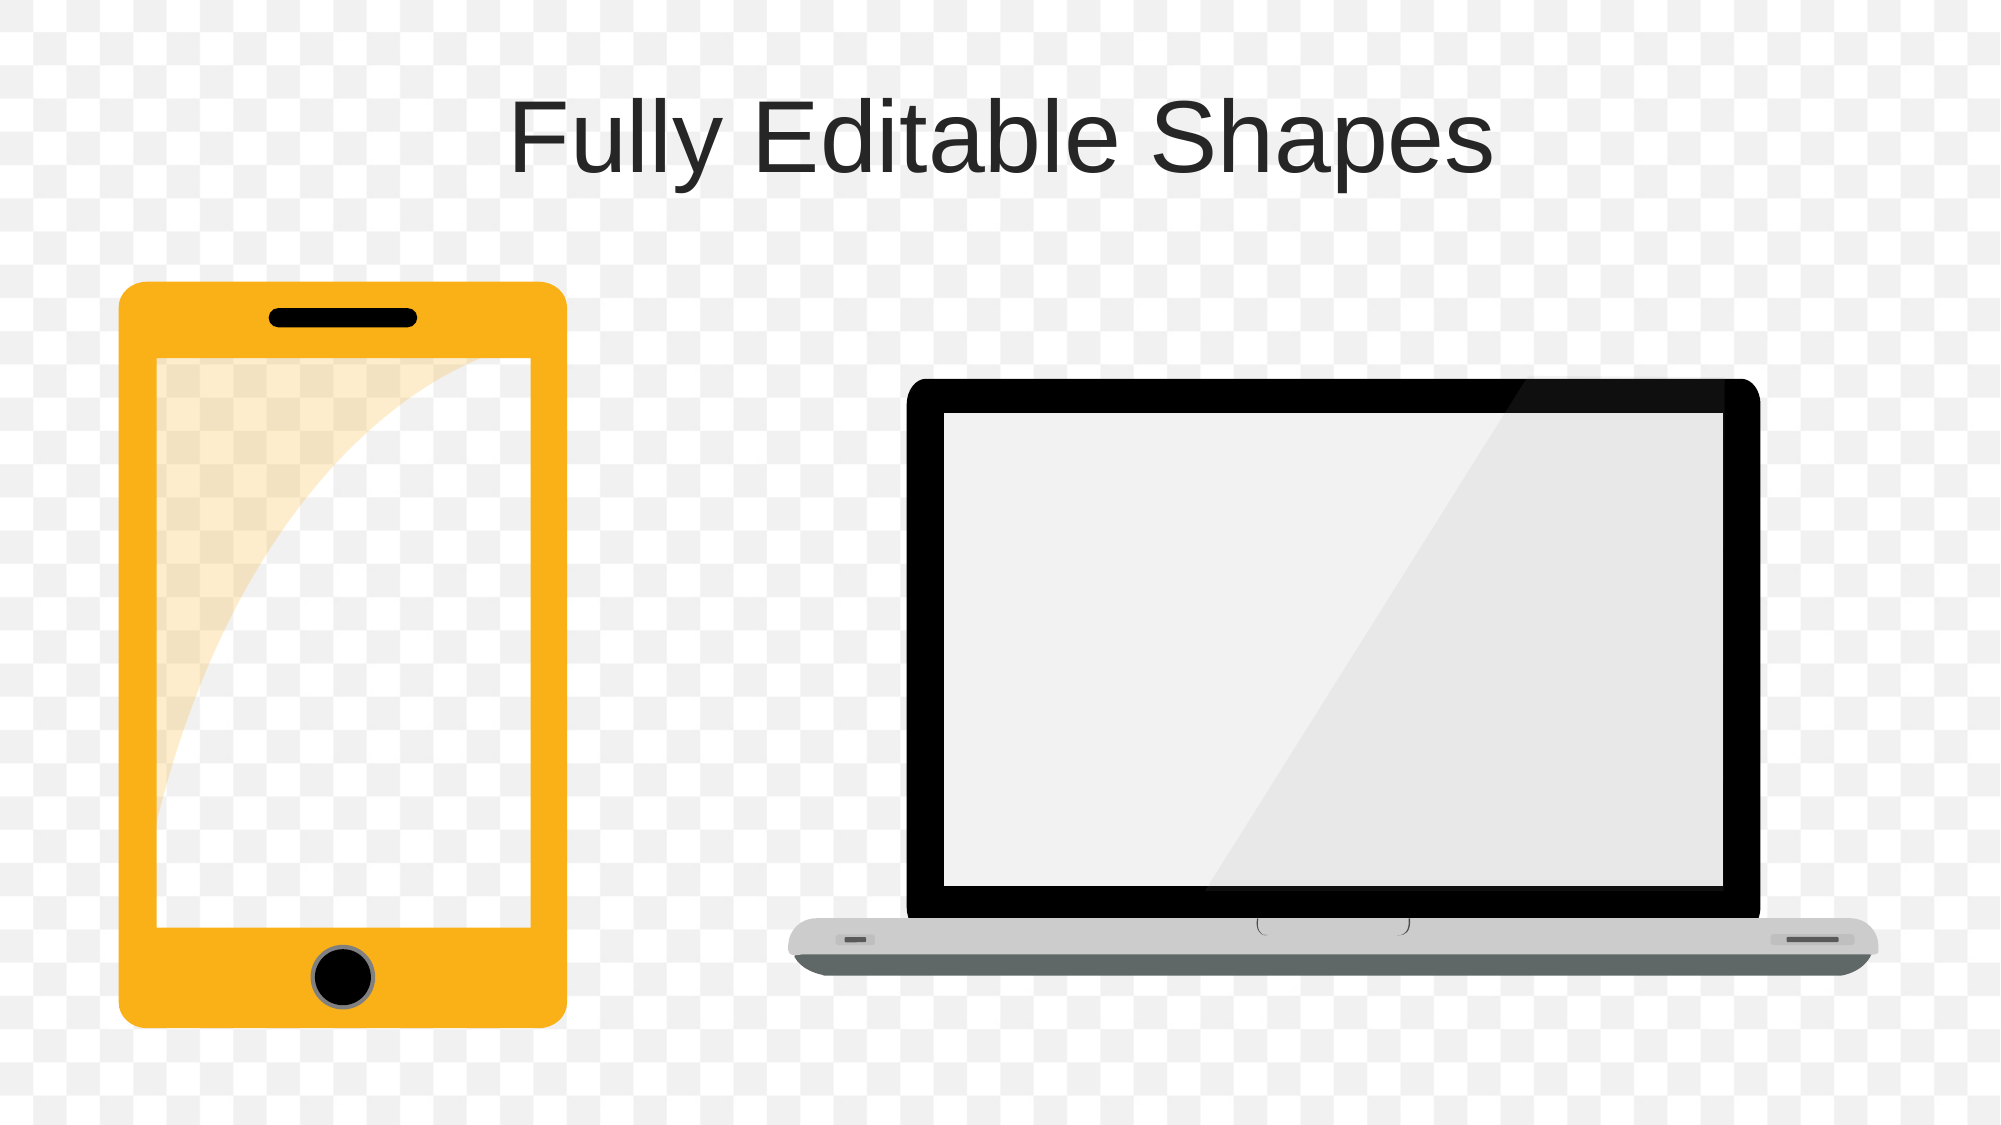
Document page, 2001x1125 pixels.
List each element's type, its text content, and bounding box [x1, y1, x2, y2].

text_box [118, 281, 568, 1029]
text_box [783, 374, 1882, 978]
picture [0, 0, 2001, 1125]
list Fully Editable Shapes [53, 82, 1952, 202]
